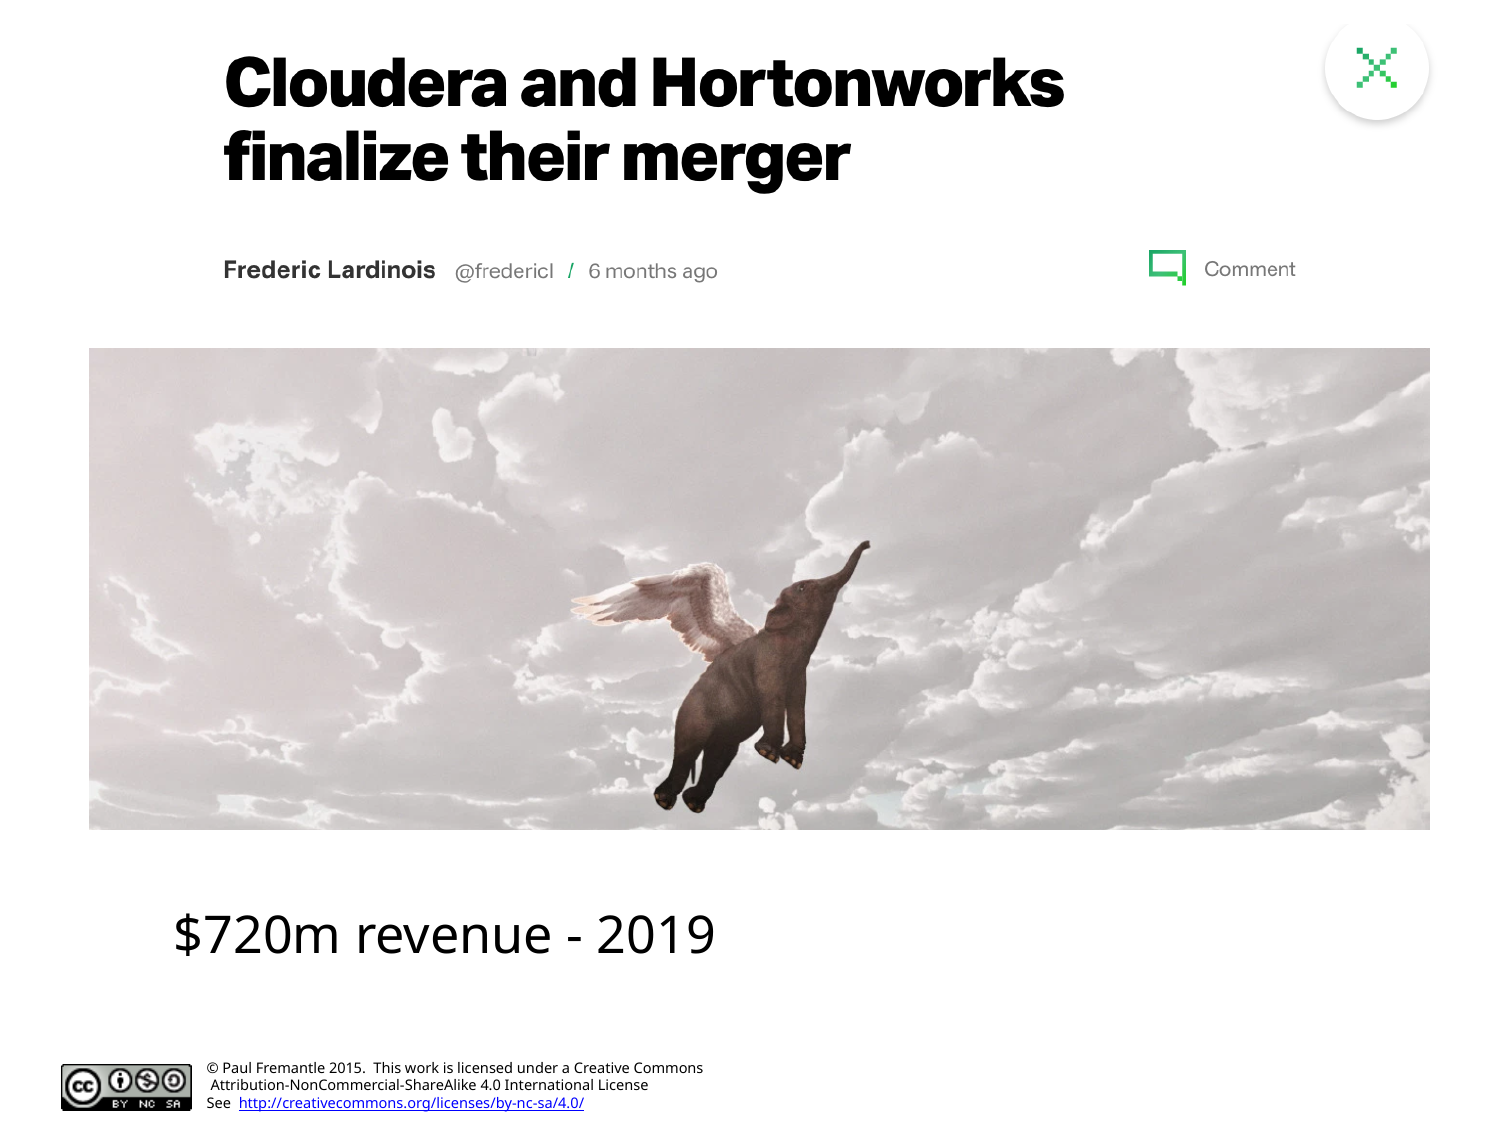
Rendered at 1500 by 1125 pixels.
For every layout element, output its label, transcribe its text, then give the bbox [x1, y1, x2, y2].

picture [24, 24, 1476, 830]
text_box $720m revenue - 2019 [158, 886, 1365, 1028]
picture [61, 1064, 192, 1111]
